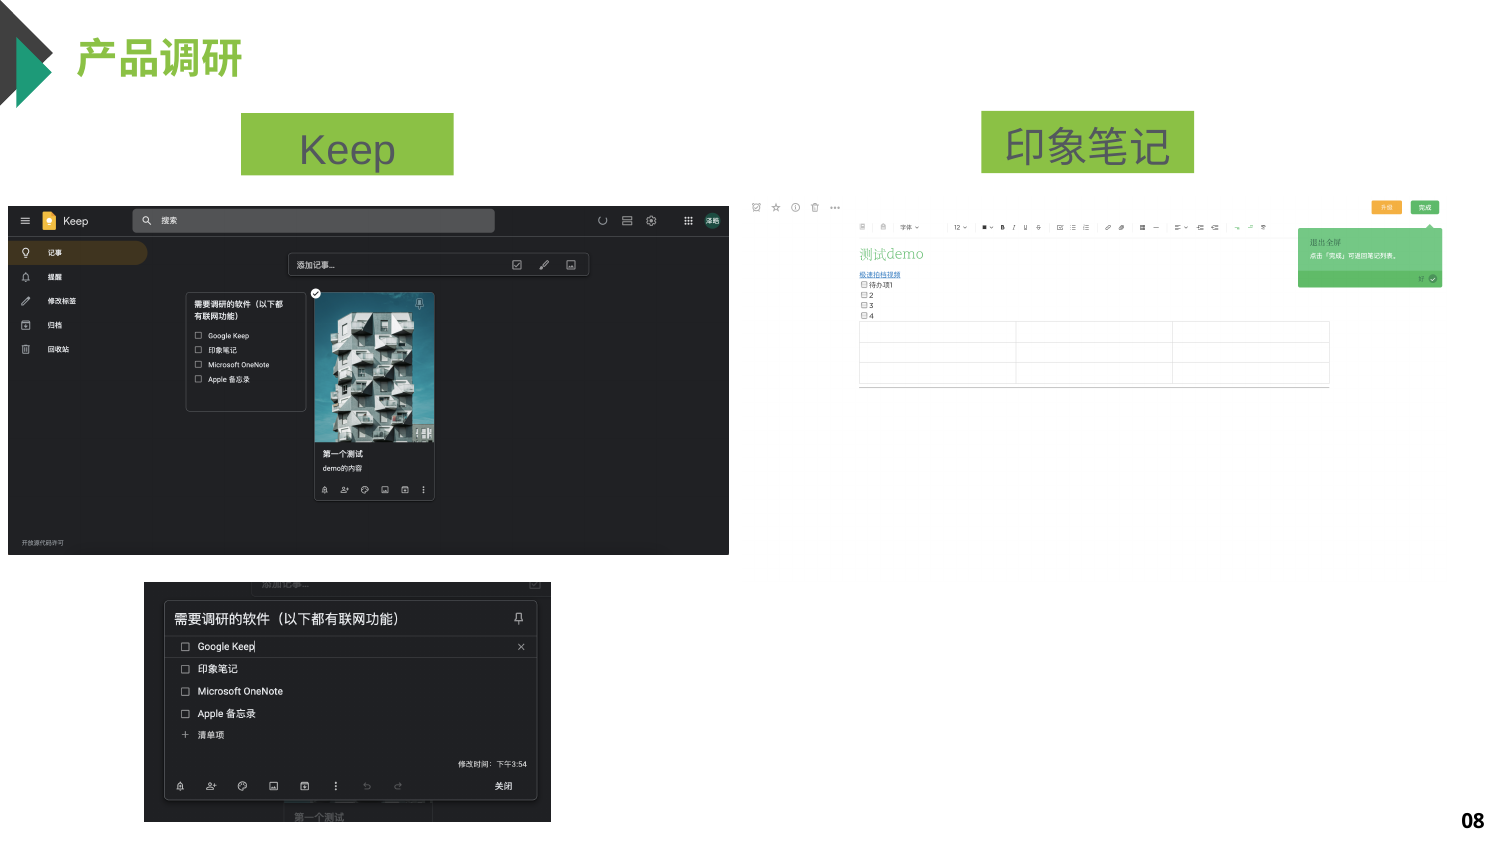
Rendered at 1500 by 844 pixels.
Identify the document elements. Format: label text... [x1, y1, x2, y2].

picture [8, 206, 729, 555]
picture [742, 196, 1447, 582]
text_box [240, 112, 455, 176]
text_box 08 [1446, 800, 1500, 840]
text_box 产品调研 [76, 31, 244, 83]
text_box 印象笔记 [960, 105, 1215, 171]
text_box Keep [266, 107, 429, 173]
text_box [16, 36, 52, 108]
text_box [0, 0, 53, 106]
picture [144, 582, 551, 822]
